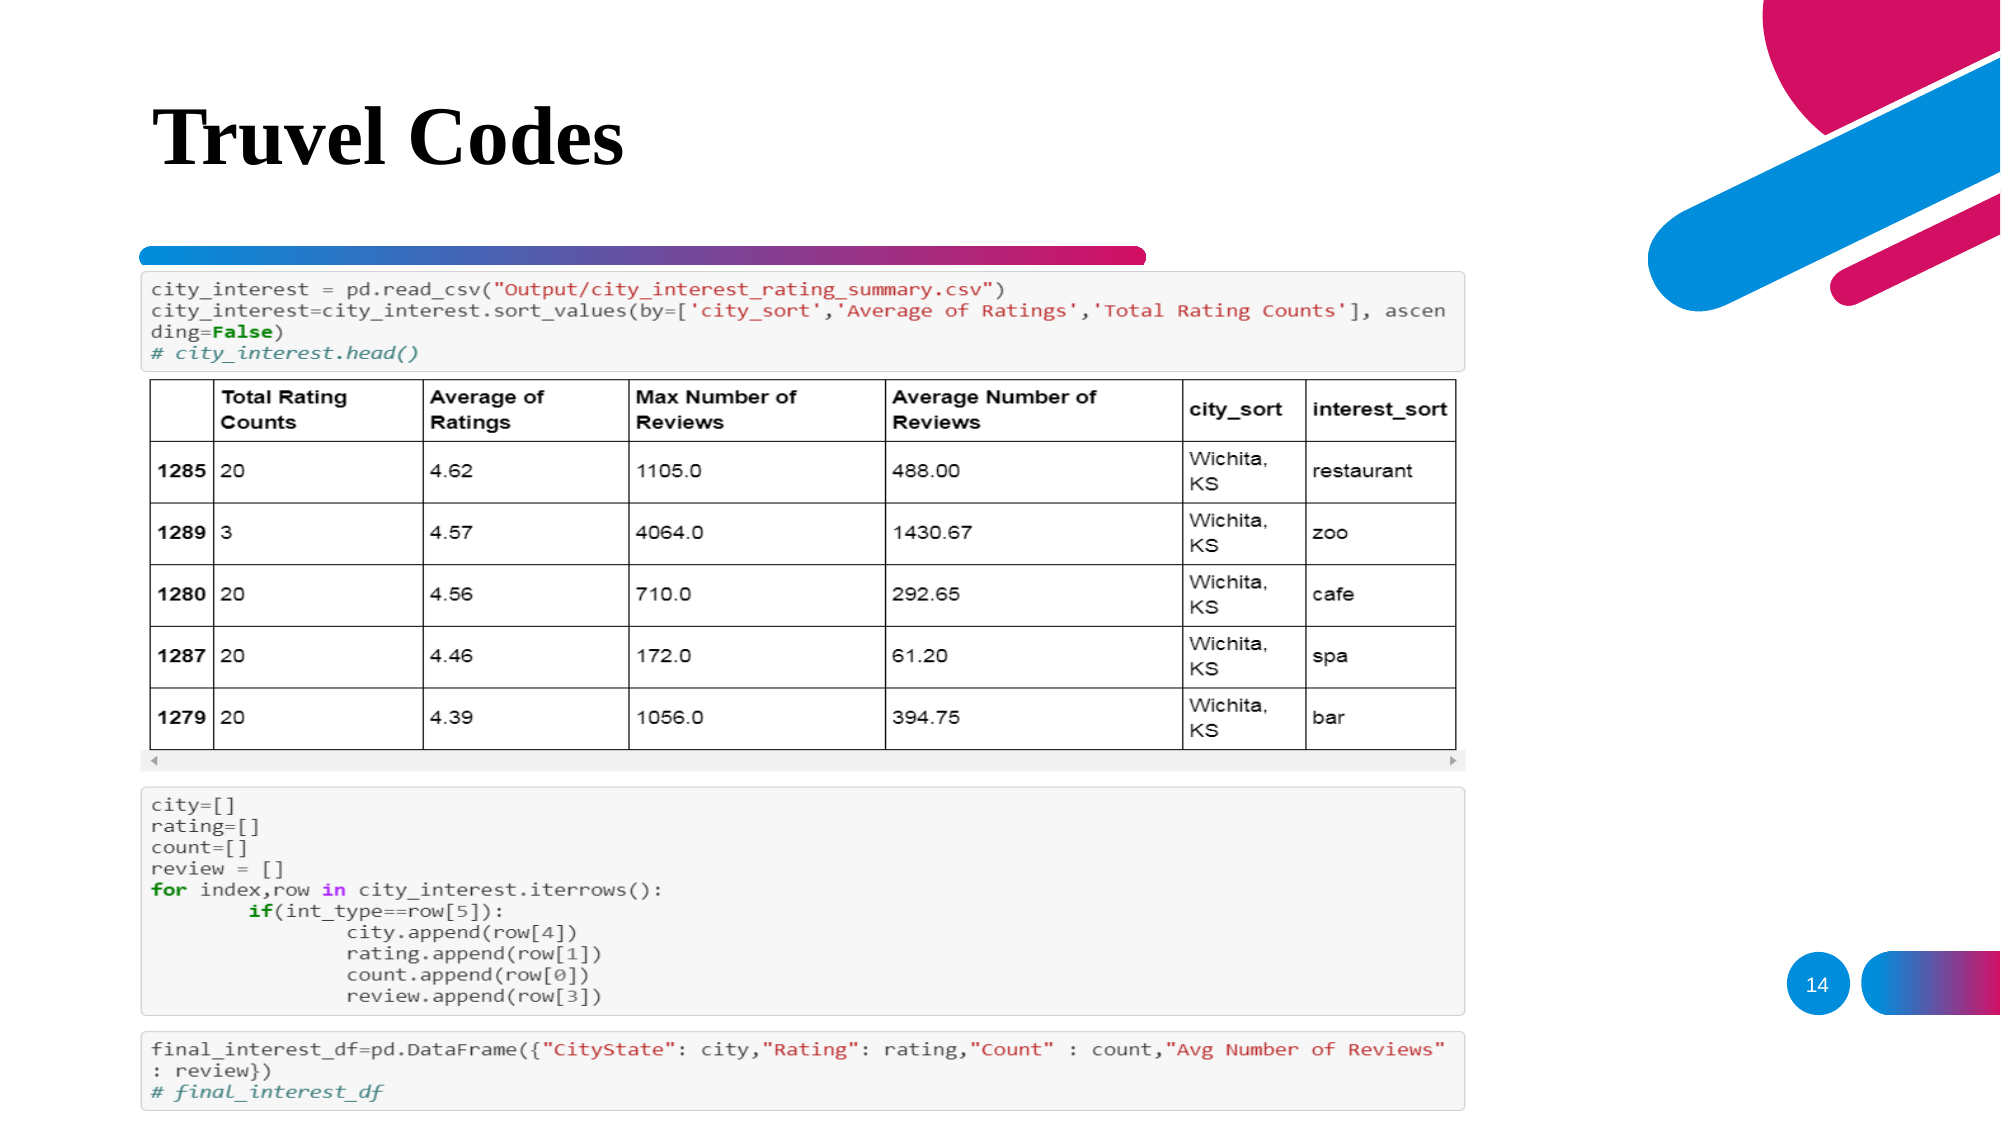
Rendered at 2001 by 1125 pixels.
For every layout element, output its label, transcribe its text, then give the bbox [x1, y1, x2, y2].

picture [137, 265, 1468, 1113]
slide_number 14 [1772, 954, 1863, 1015]
title Truvel Codes [137, 59, 1623, 215]
